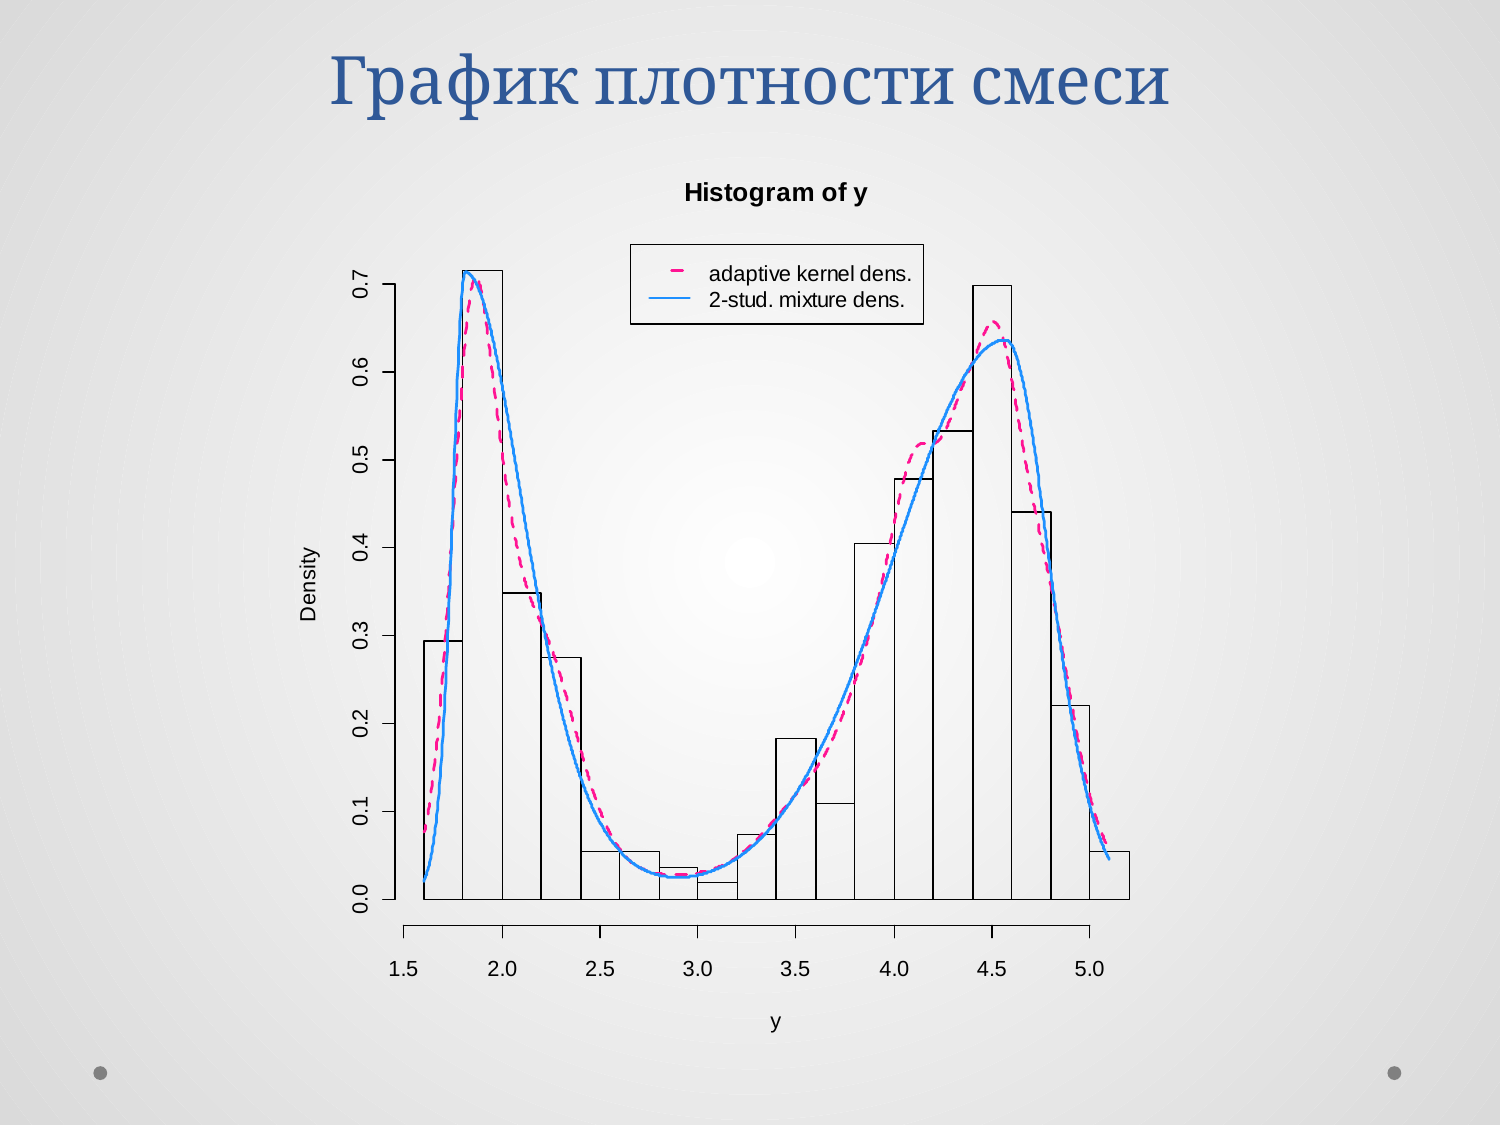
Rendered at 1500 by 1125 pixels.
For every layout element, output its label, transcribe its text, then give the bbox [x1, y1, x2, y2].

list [287, 136, 1213, 1059]
title График плотности смеси [75, 0, 1425, 126]
